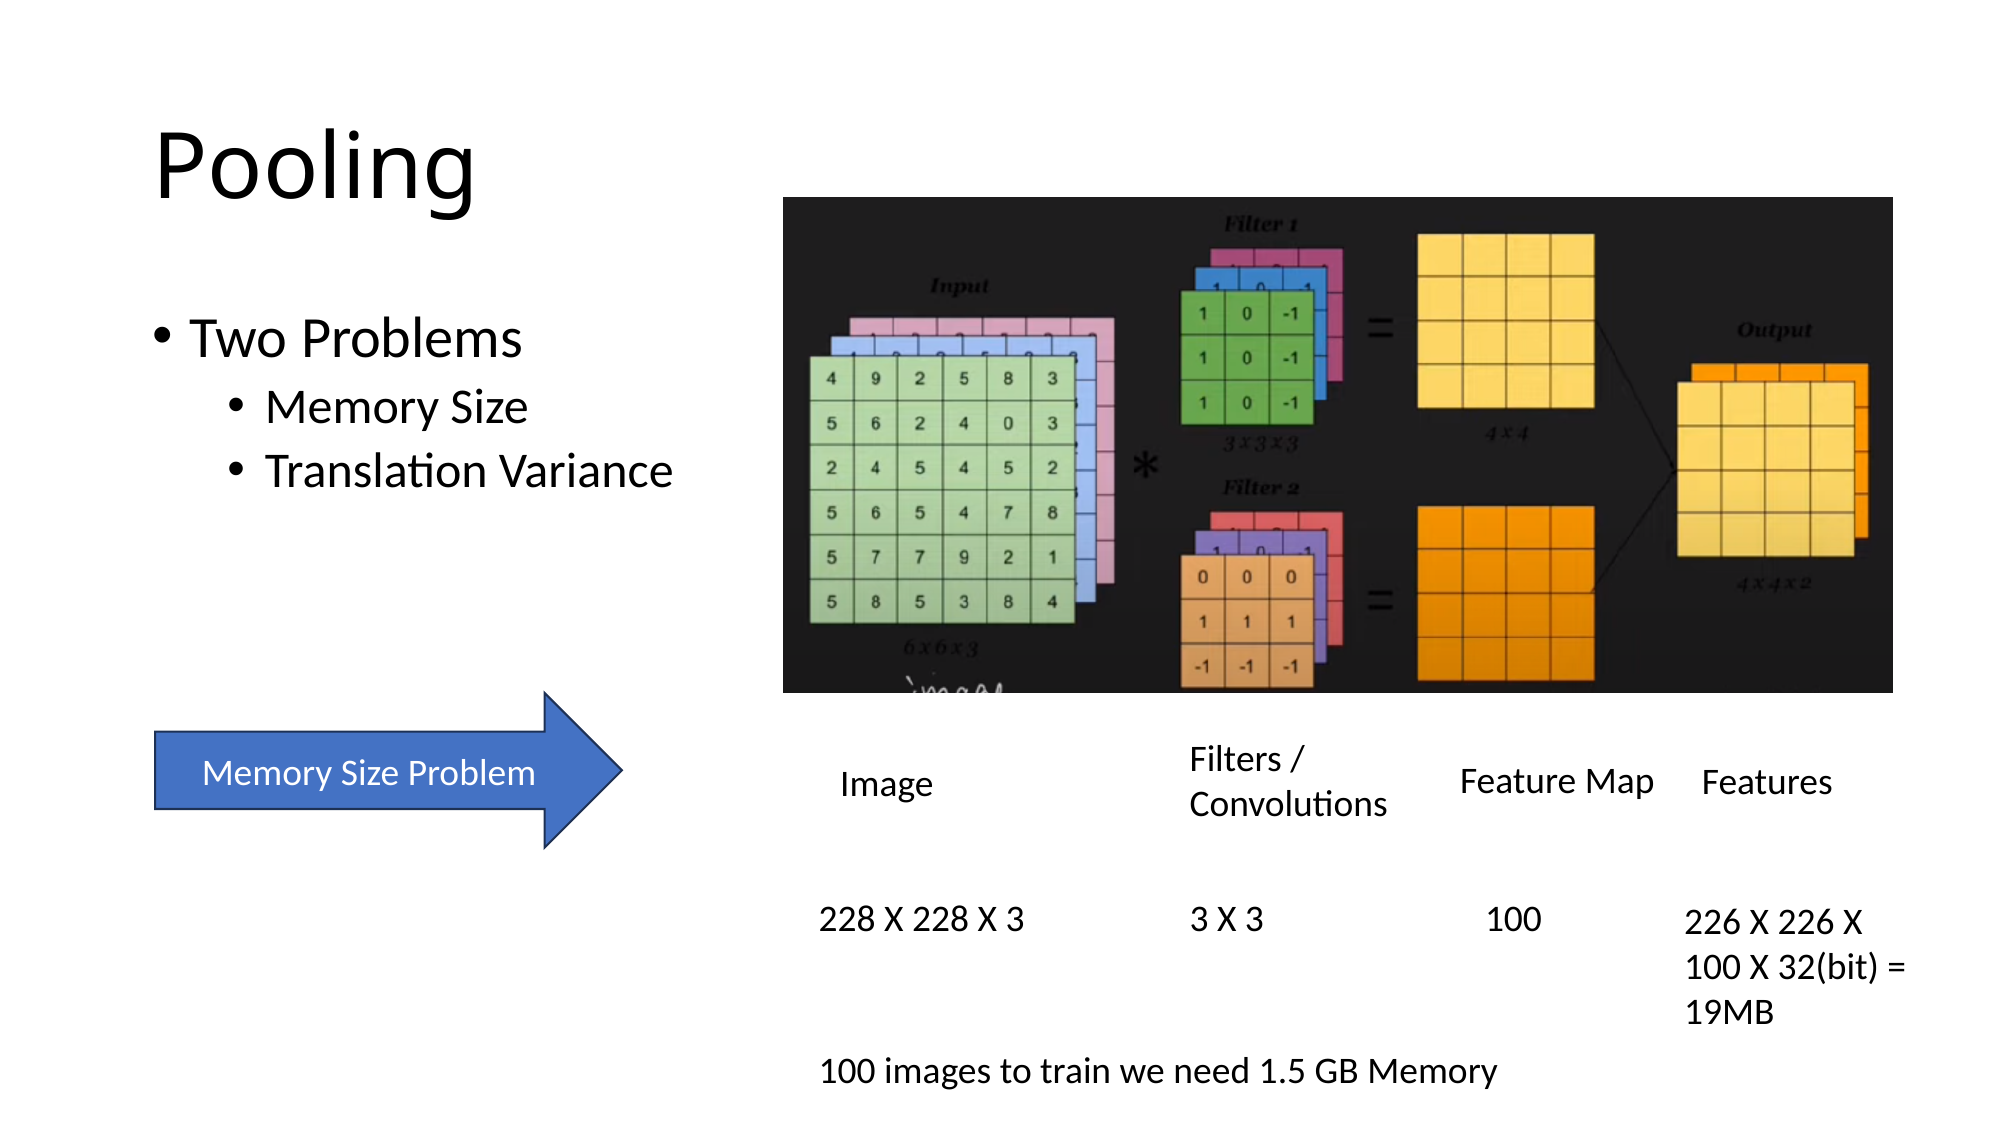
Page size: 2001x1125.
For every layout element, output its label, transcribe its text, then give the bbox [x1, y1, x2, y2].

text_box Feature Map [1445, 749, 1734, 809]
text_box 228 X 228 X 3 [803, 886, 1064, 947]
text_box Memory Size Problem [154, 690, 624, 851]
text_box 100 [1470, 886, 1730, 947]
text_box Features [1687, 749, 1976, 810]
text_box 226 X 226 X 100 X 32(bit) = 19MB [1669, 889, 1929, 1039]
text_box Image [825, 751, 1114, 812]
text_box 100 images to train we need 1.5 GB Memory [803, 1038, 1558, 1099]
list Two Problems Memory Size Translation Variance [137, 299, 1863, 1014]
picture [783, 197, 1893, 693]
title Pooling [137, 59, 1863, 278]
text_box Filters / Convolutions [1174, 726, 1463, 832]
text_box 3 X 3 [1174, 886, 1435, 947]
